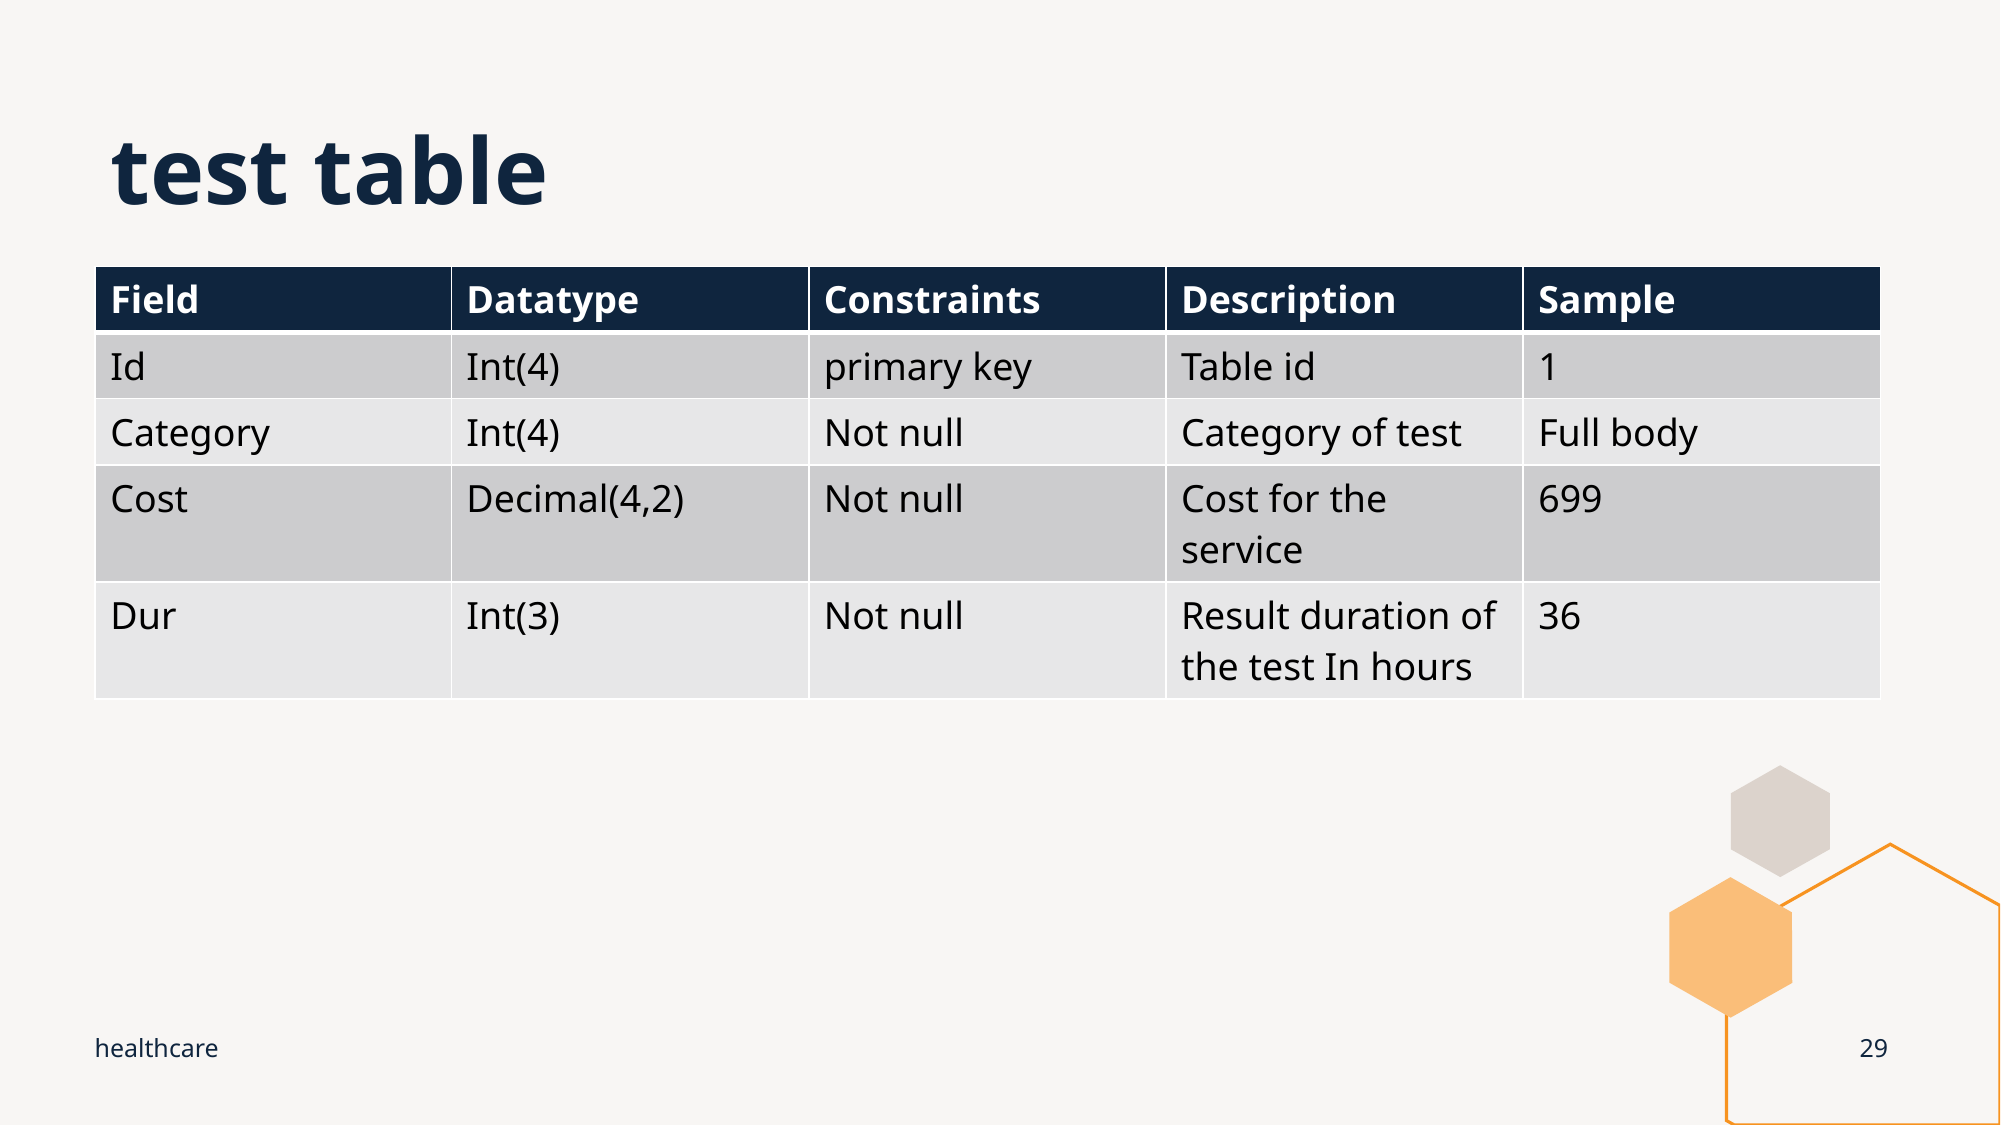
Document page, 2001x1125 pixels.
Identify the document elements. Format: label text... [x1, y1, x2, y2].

slide_number 29 [1836, 1020, 1912, 1080]
table_cell Category of test [1167, 399, 1522, 464]
table_cell Not null [810, 466, 1165, 581]
table_cell Decimal(4,2) [452, 466, 808, 581]
table_cell Category [96, 399, 451, 464]
table_cell Cost for the service [1167, 466, 1522, 581]
title test table [95, 118, 1882, 352]
table_cell Table id [1167, 335, 1522, 398]
table_header Sample [1524, 267, 1880, 330]
table_cell primary key [810, 335, 1165, 398]
table_cell Int(3) [452, 583, 808, 698]
table_cell Not null [810, 583, 1165, 698]
table_cell Cost [96, 466, 451, 581]
table_cell Not null [810, 399, 1165, 464]
table_cell Result duration of the test In hours [1167, 583, 1522, 698]
table_header Datatype [452, 267, 808, 330]
table_header Constraints [810, 267, 1165, 330]
table_cell Dur [96, 583, 451, 698]
table_cell 1 [1524, 335, 1880, 398]
footer healthcare [79, 1020, 755, 1080]
table_cell Id [96, 335, 451, 398]
table_cell Int(4) [452, 399, 808, 464]
table_cell Int(4) [452, 335, 808, 398]
table_cell 36 [1524, 583, 1880, 698]
table_header Description [1167, 267, 1522, 330]
table_cell Full body [1524, 399, 1880, 464]
table_header Field [96, 267, 451, 330]
table_cell 699 [1524, 466, 1880, 581]
